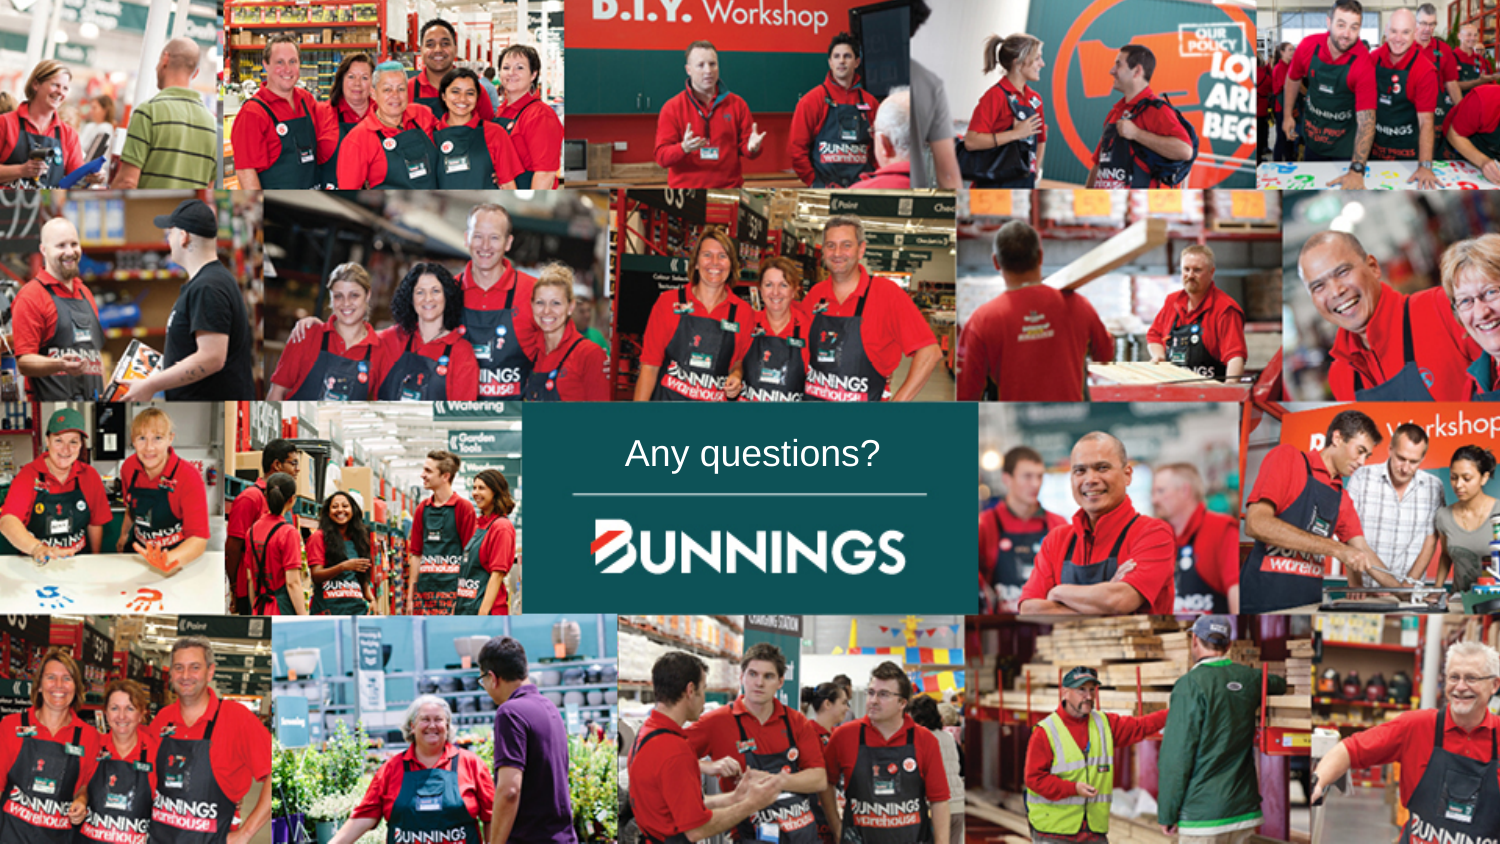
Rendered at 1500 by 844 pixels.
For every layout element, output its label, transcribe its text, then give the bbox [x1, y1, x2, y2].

picture [0, 0, 1500, 844]
text_box Any questions? [610, 421, 1060, 482]
